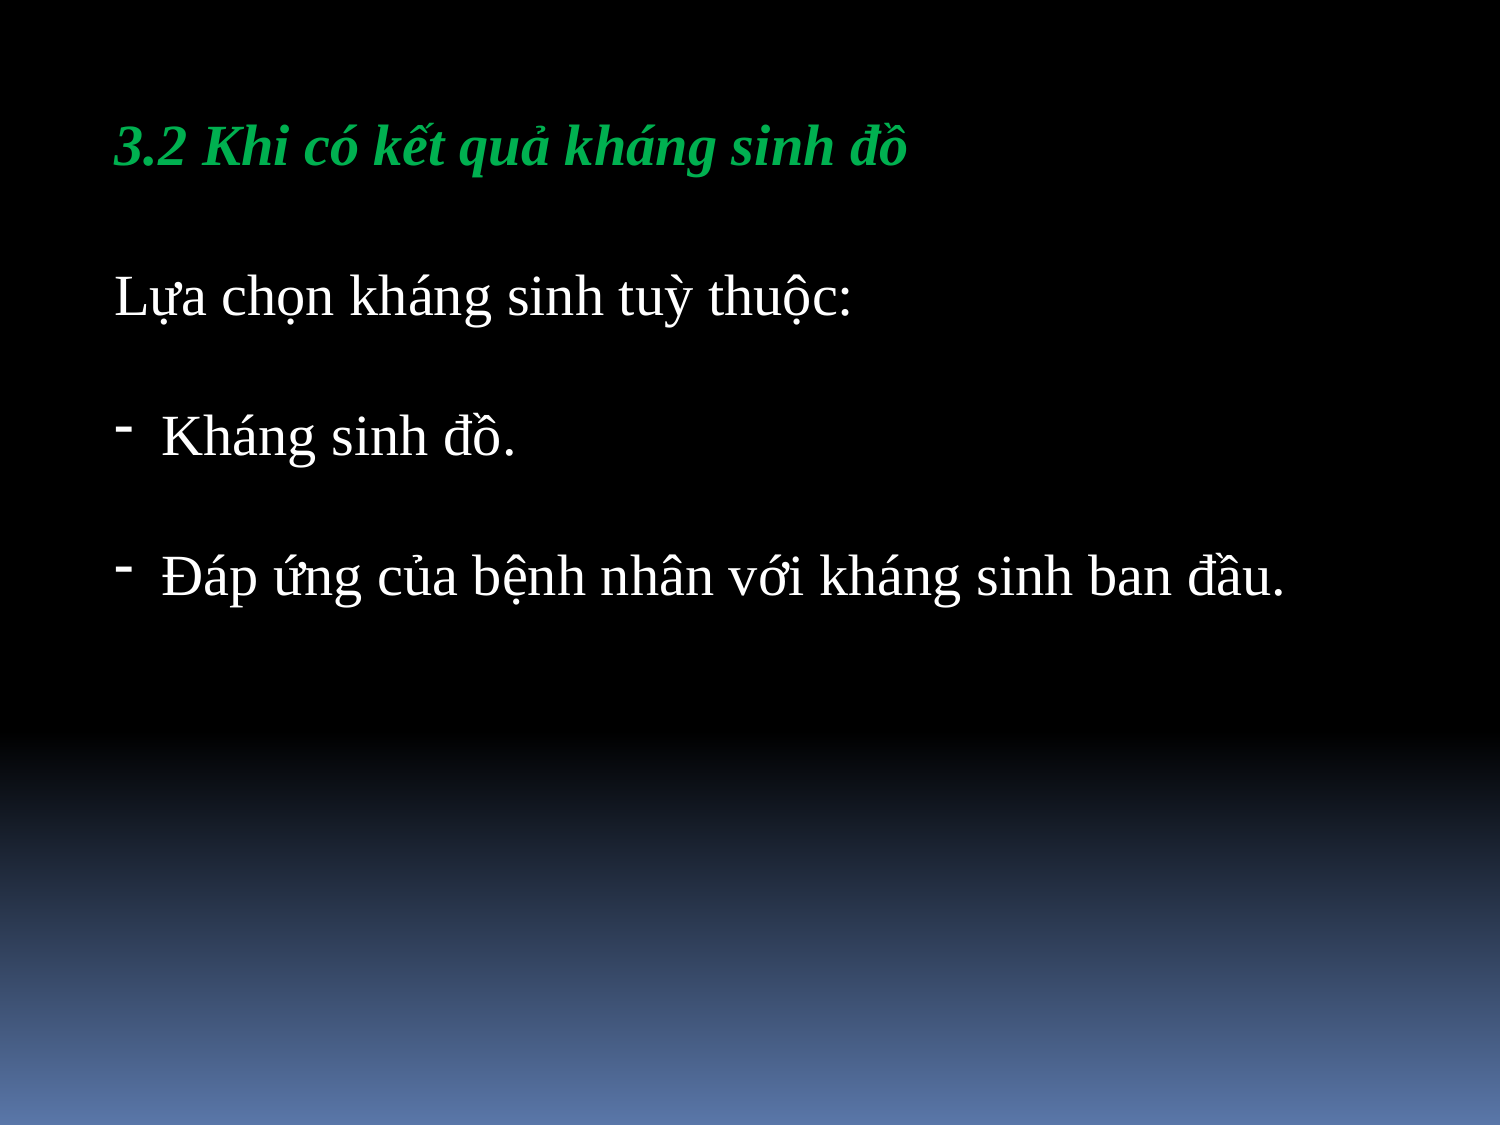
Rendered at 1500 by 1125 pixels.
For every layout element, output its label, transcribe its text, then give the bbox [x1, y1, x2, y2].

text_box Lựa chọn kháng sinh tuỳ thuộc: Kháng sinh đồ. Đáp ứng của bệnh nhân với kháng sinh ban đầu. [99, 249, 1386, 615]
text_box 3.2 Khi có kết quả kháng sinh đồ [99, 99, 1038, 185]
